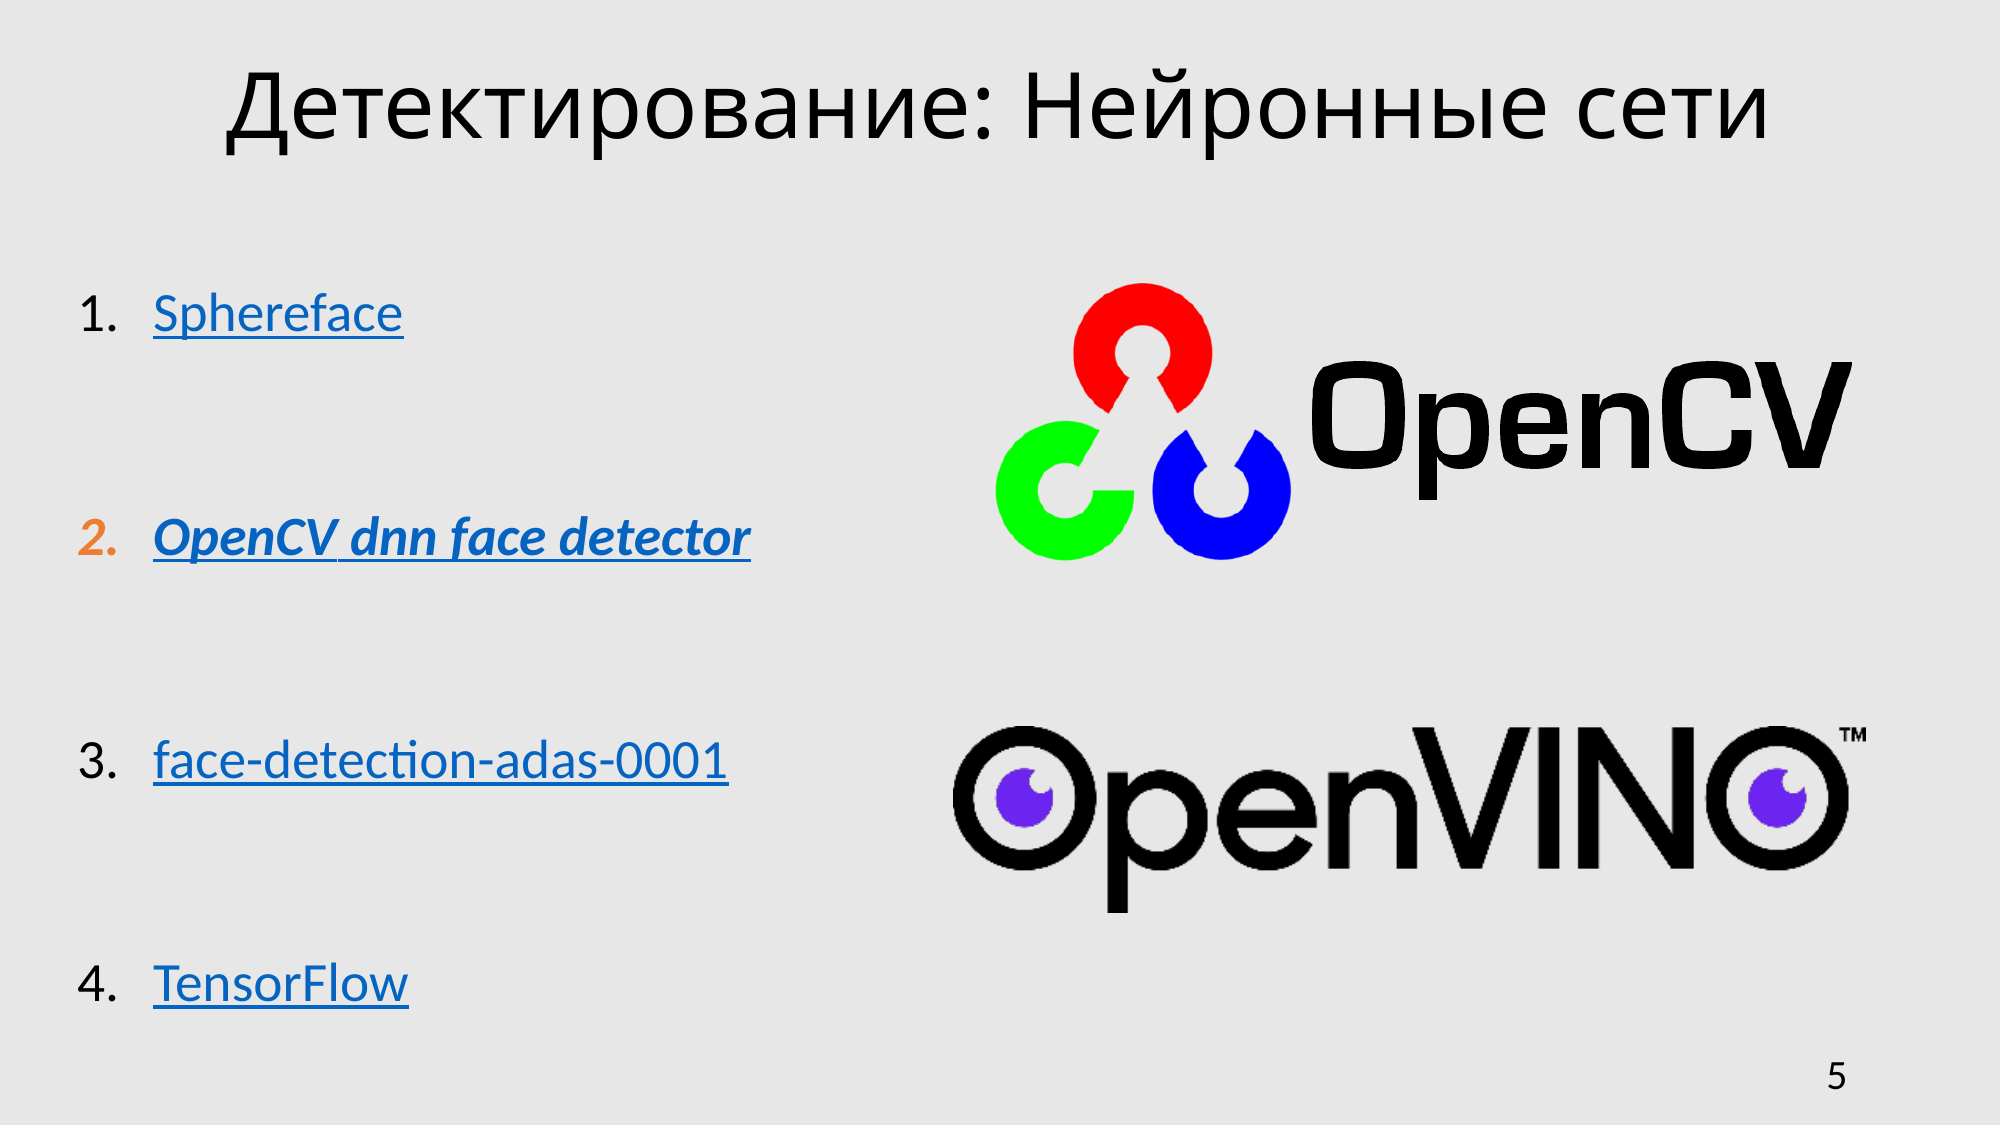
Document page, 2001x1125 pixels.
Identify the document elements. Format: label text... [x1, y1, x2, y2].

title Детектирование: Нейронные сети [137, 0, 1863, 195]
picture [994, 283, 1861, 566]
slide_number 5 [1412, 1042, 1863, 1103]
picture [953, 726, 1866, 913]
list Sphereface OpenCV dnn face detector face-detection-adas-0001 TensorFlow [62, 195, 1895, 1028]
